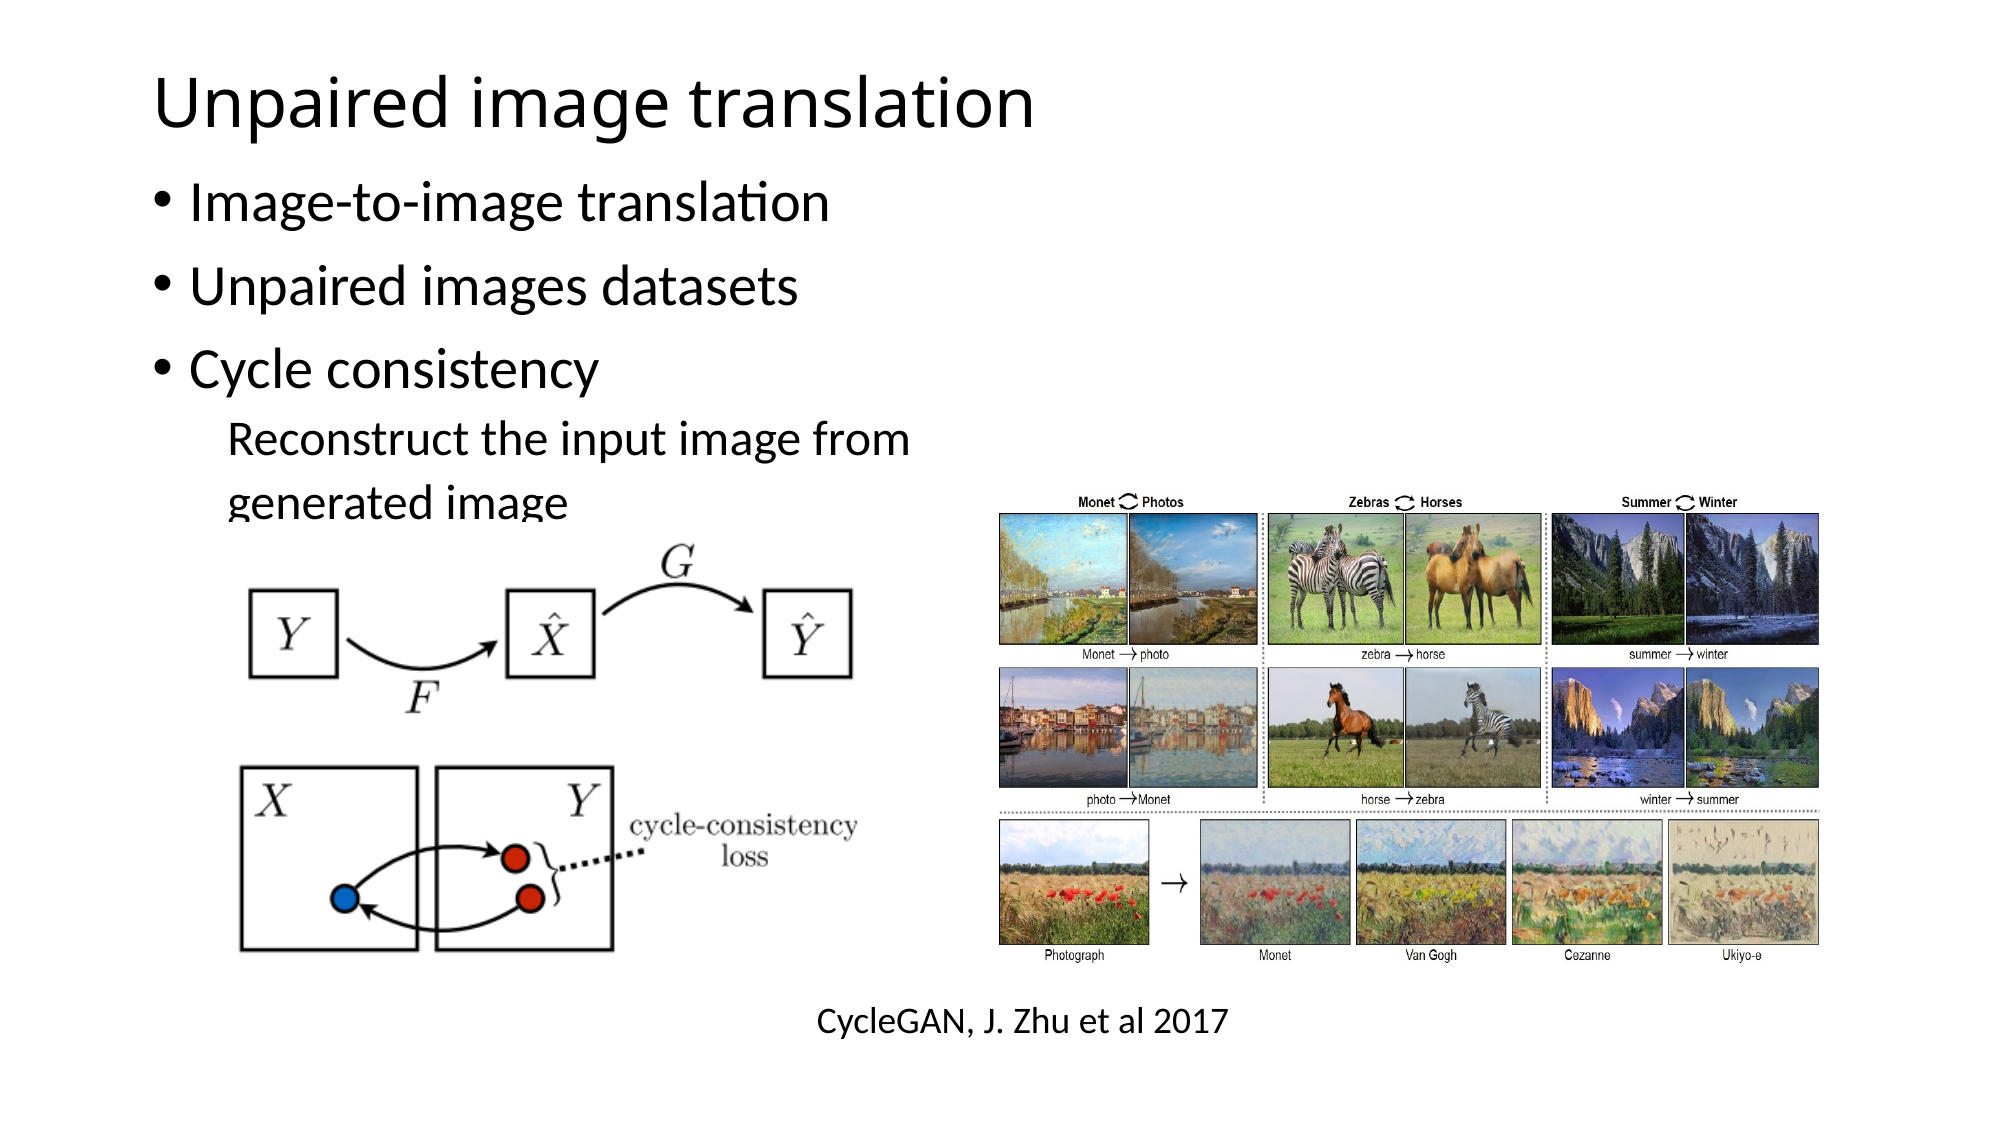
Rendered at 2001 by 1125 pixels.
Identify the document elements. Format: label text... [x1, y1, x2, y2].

text_box CycleGAN, J. Zhu et al 2017 [802, 988, 1245, 1048]
list Image-to-image translation Unpaired images datasets Cycle consistency Reconstruct the input image from generated image [137, 163, 1863, 1014]
picture [999, 480, 1820, 974]
title Unpaired image translation [137, 59, 1863, 150]
picture [200, 522, 901, 972]
